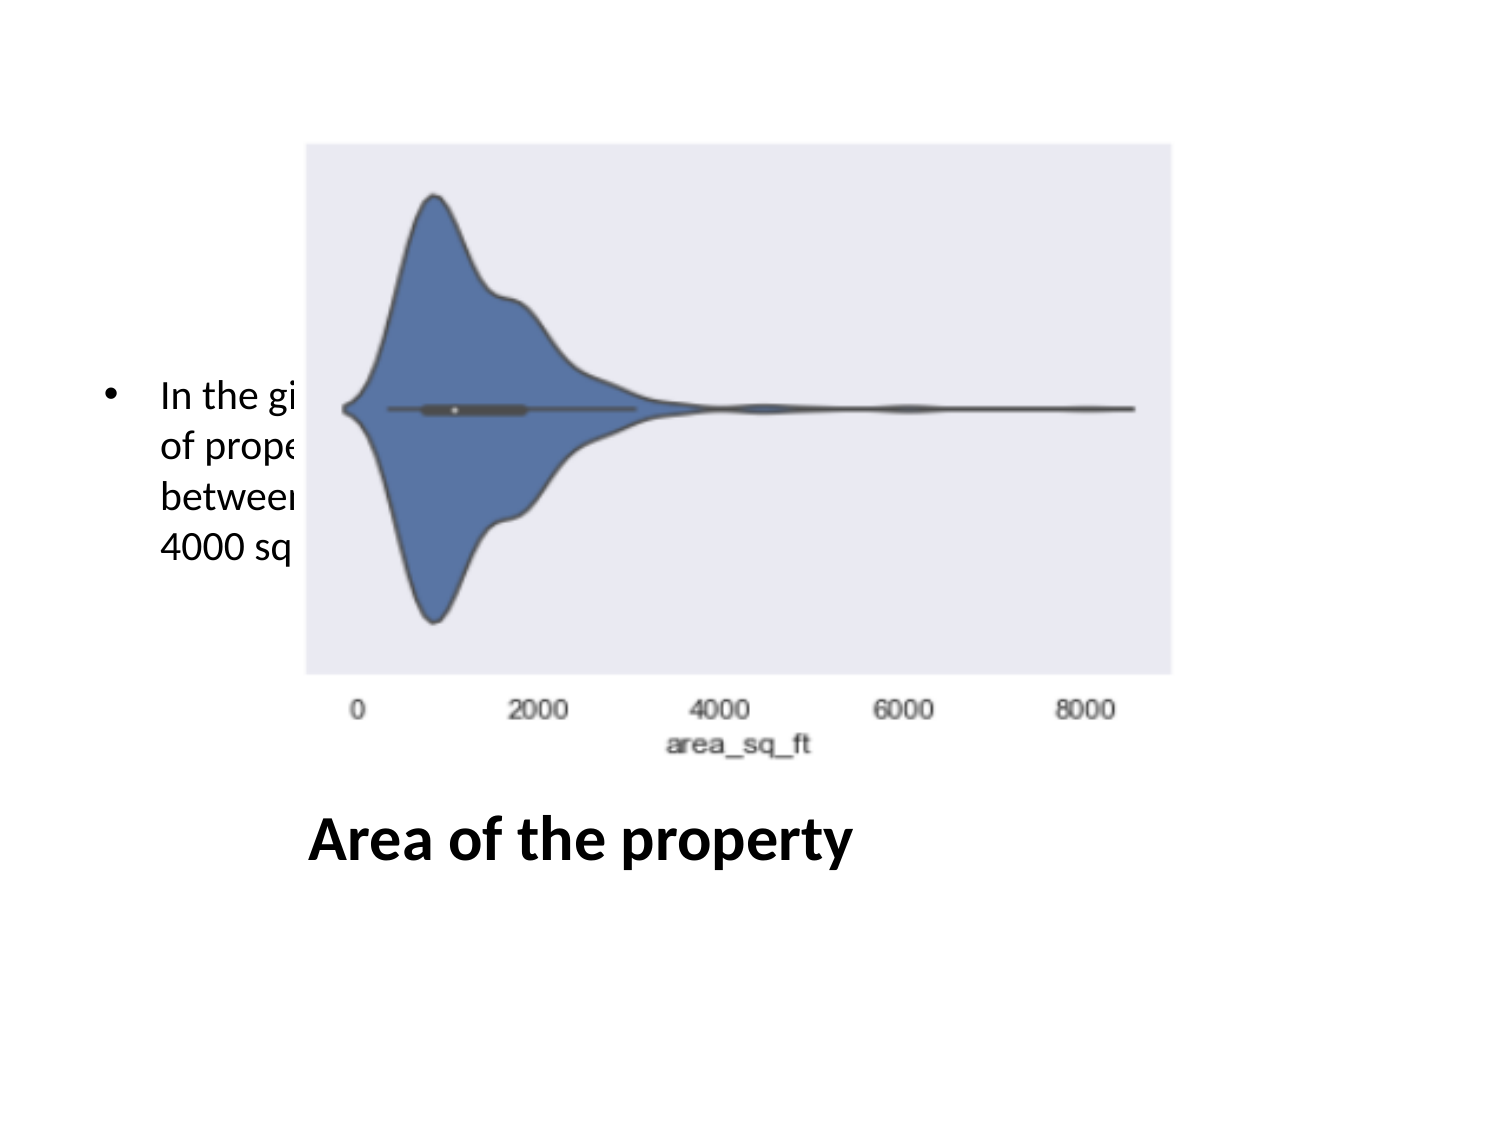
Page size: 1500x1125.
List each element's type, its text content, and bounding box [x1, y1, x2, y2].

list In the given data area of properties lies between 200 sq ft to 4000 sq ft. [88, 360, 573, 986]
picture [293, 100, 1195, 776]
title Area of the property [573, 787, 1194, 881]
